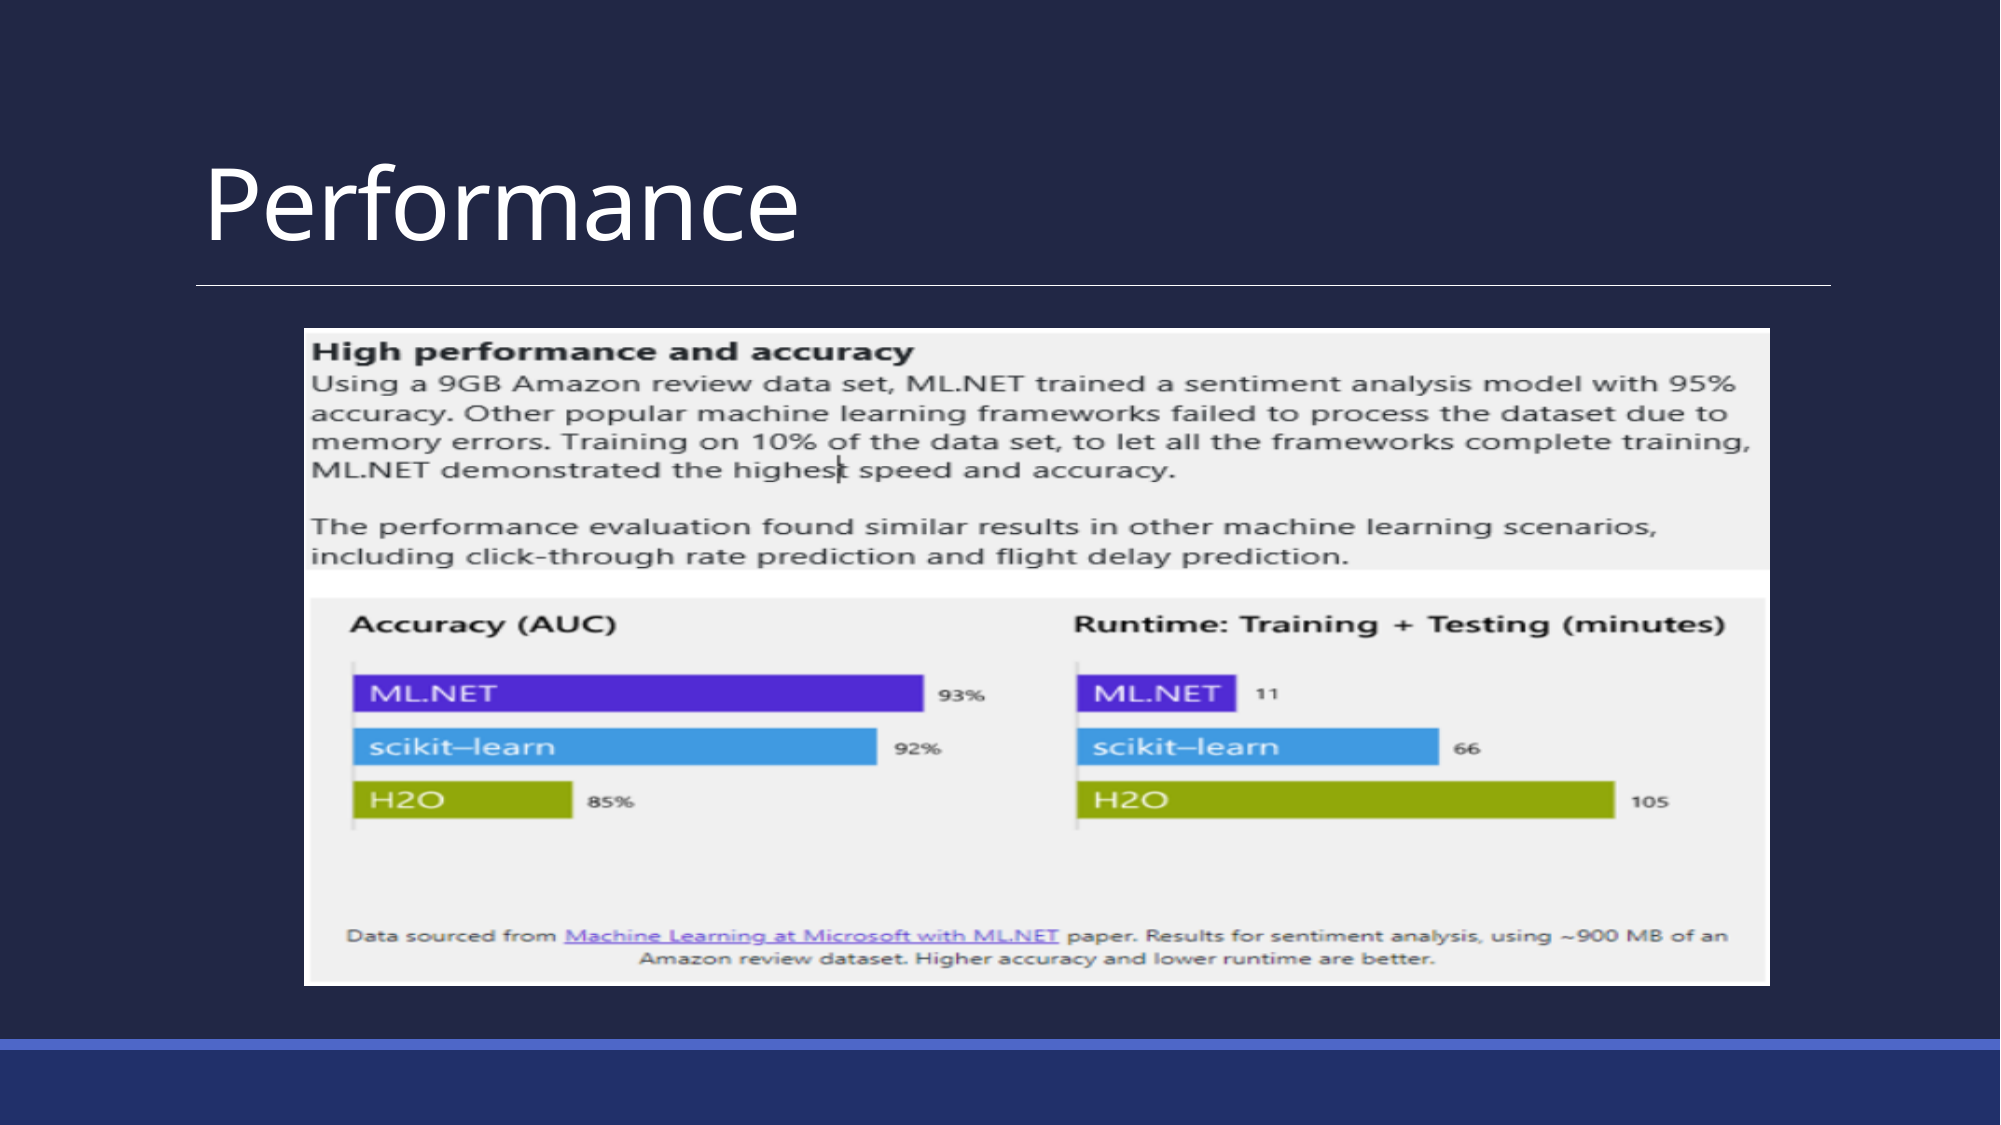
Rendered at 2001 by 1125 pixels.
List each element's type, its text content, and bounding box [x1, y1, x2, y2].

picture [303, 328, 1771, 986]
title Performance [187, 101, 1813, 269]
